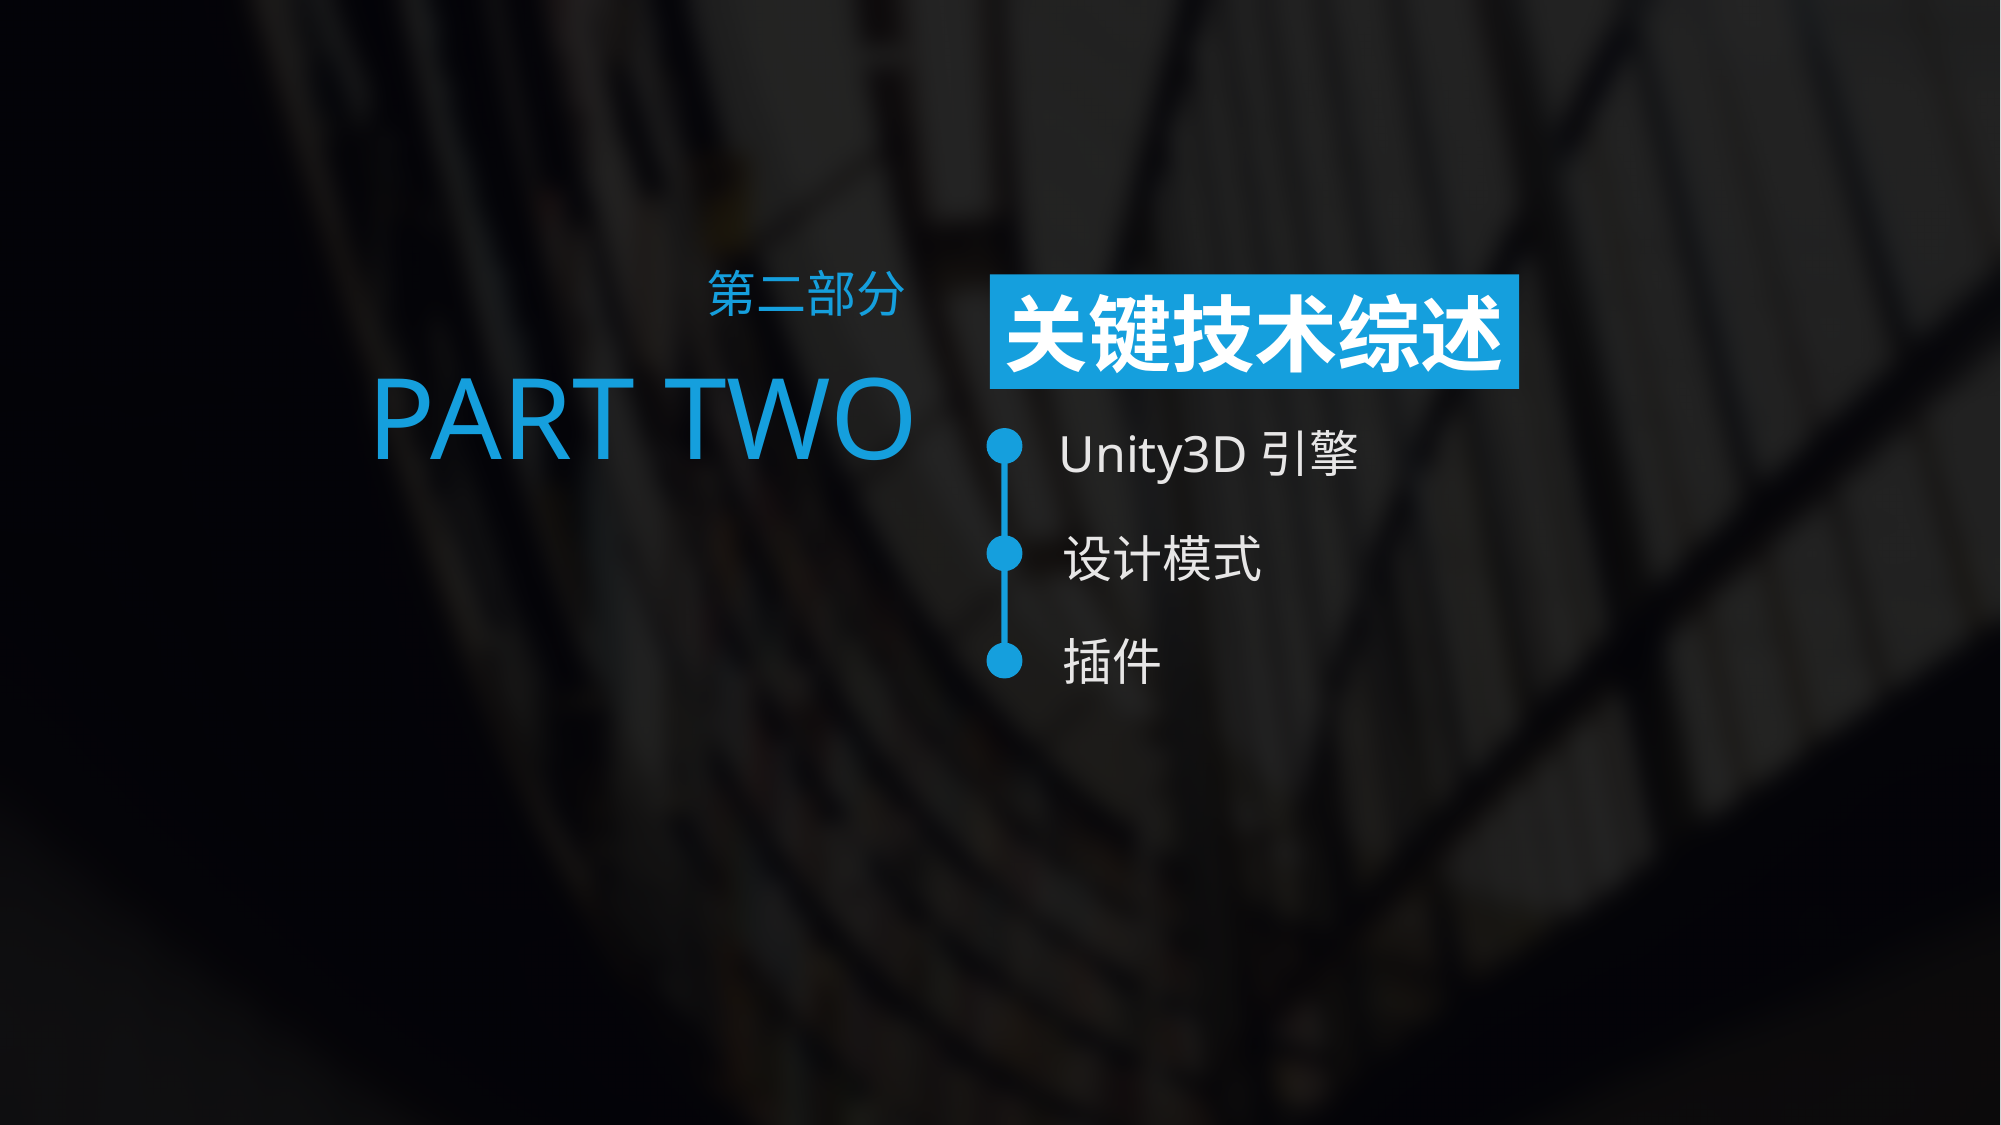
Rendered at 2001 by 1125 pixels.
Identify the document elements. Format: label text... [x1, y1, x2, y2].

text_box 第二部分 [691, 255, 922, 331]
text_box 设计模式 [1047, 520, 1277, 595]
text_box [989, 431, 1020, 676]
text_box PART TWO [353, 339, 933, 490]
text_box Unity3D引擎 [1043, 414, 1375, 490]
text_box 关键技术综述 [989, 274, 1520, 389]
text_box 插件 [1047, 622, 1177, 698]
